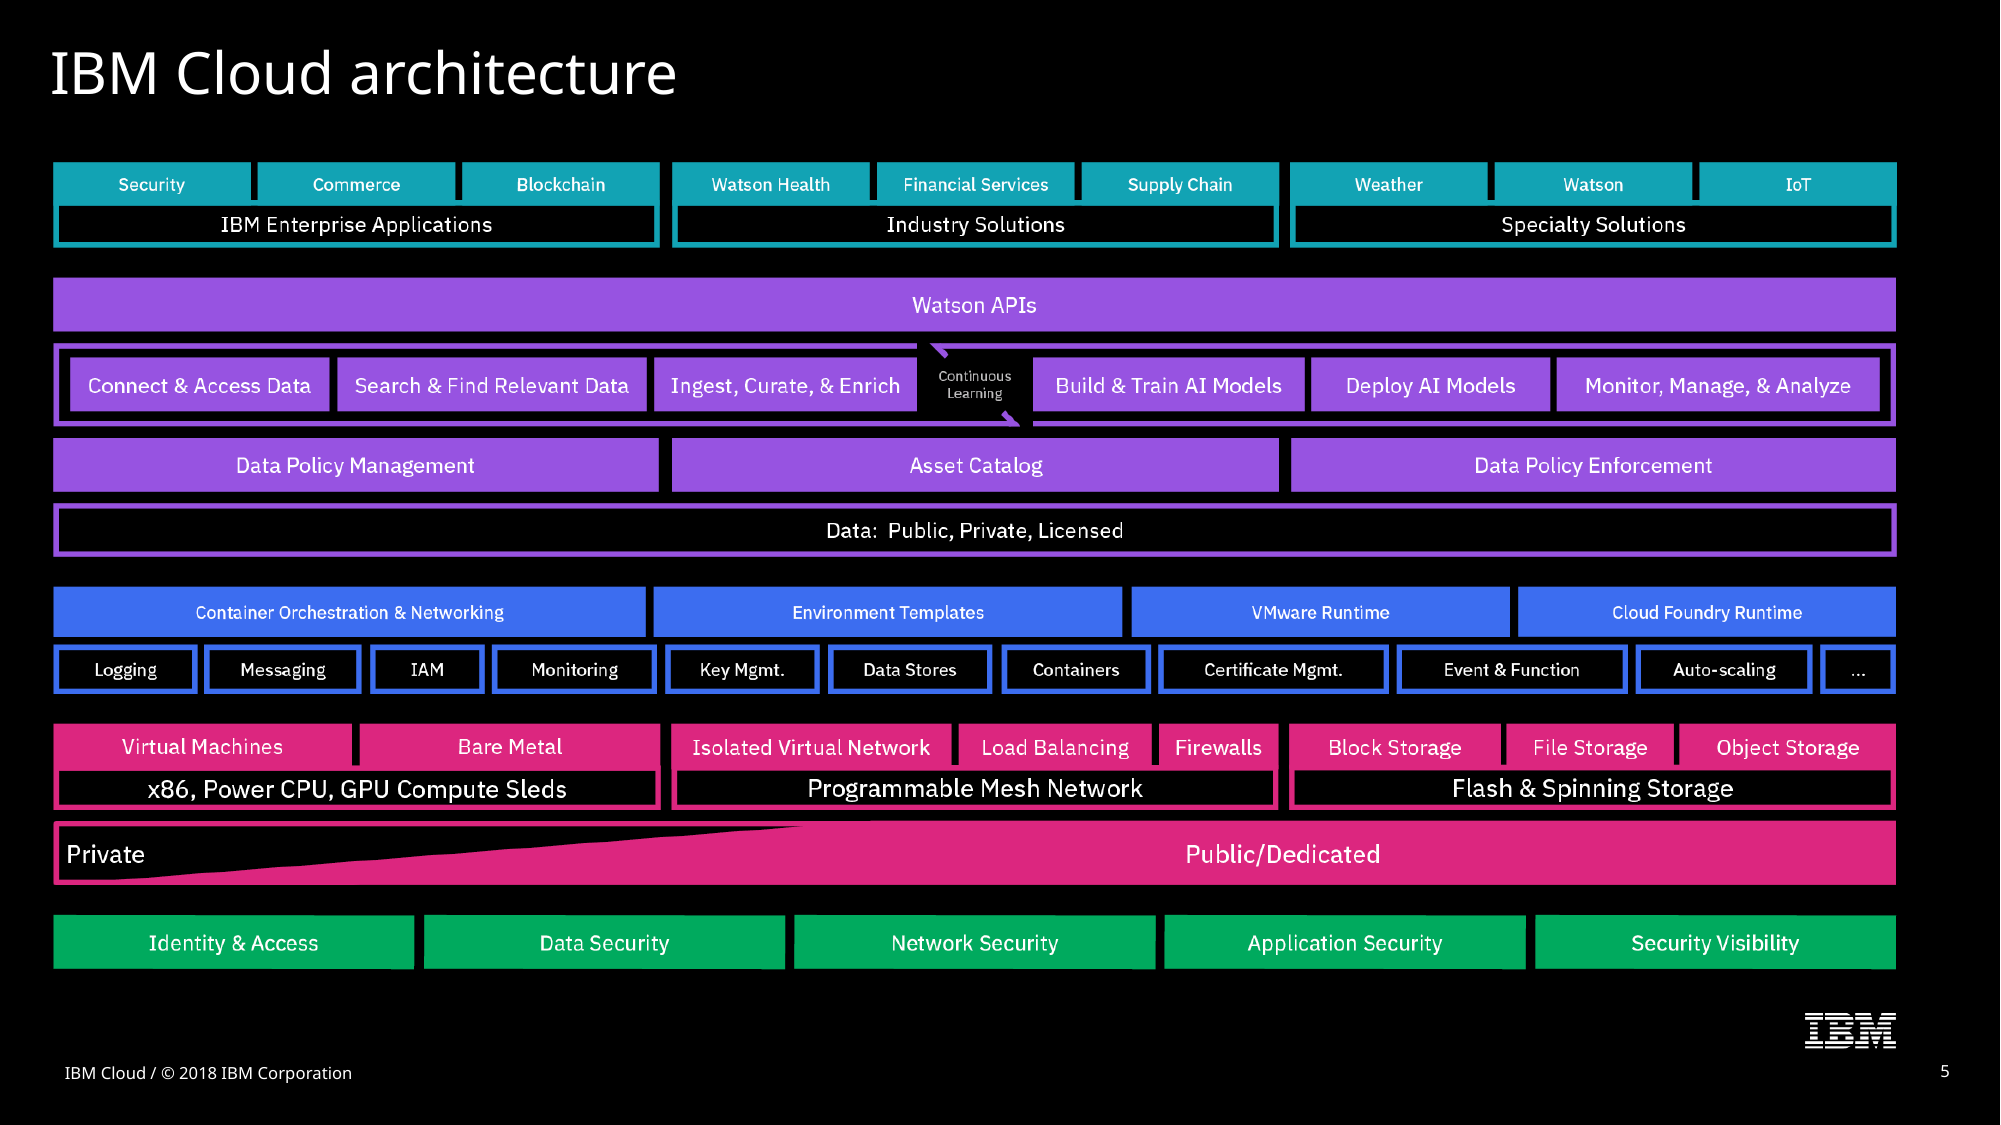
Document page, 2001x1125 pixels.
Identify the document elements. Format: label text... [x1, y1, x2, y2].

text_box IBM Cloud / © 2018 IBM Corporation [50, 1082, 1450, 1086]
picture [30, 139, 1932, 1071]
slide_number 5 [1500, 1055, 1950, 1086]
title IBM Cloud architecture [50, 43, 1147, 136]
